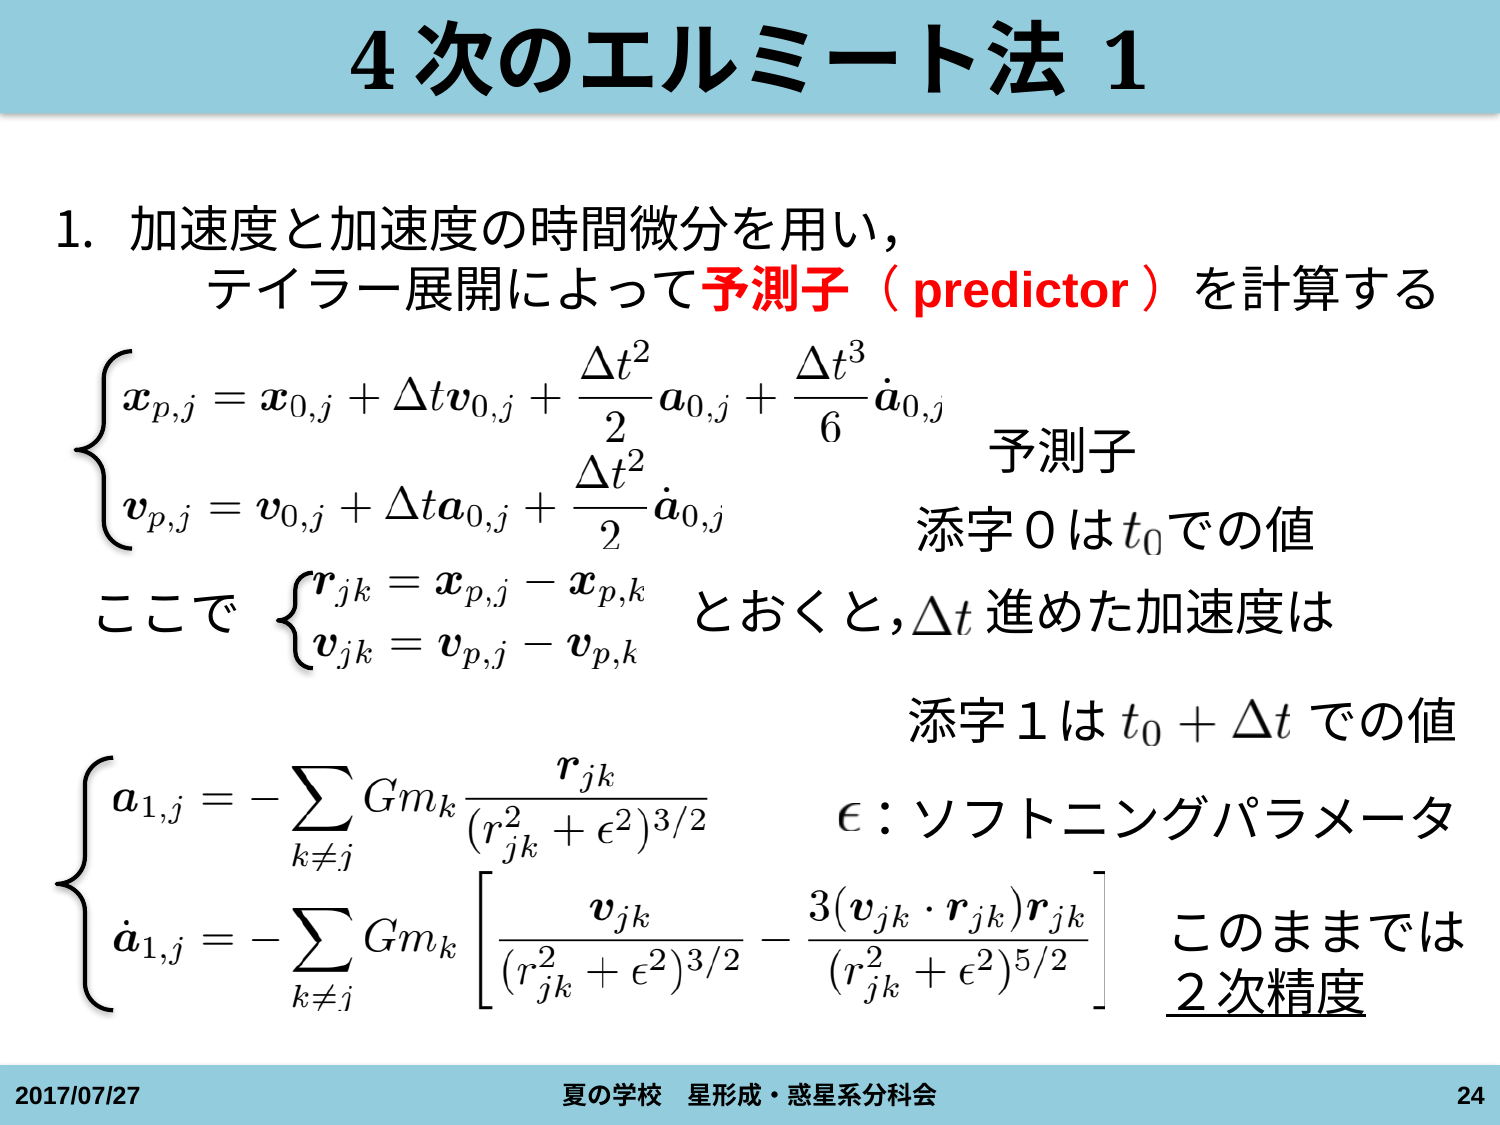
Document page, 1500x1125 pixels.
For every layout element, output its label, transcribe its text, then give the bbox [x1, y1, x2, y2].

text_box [277, 572, 645, 669]
picture [911, 594, 972, 635]
text_box 加速度と加速度の時間微分を用い， テイラー展開によって予測子（predictor）を計算する [39, 189, 1456, 325]
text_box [838, 779, 1476, 857]
slide_number 24 [1149, 1065, 1500, 1125]
text_box とおくと， 進めた加速度は [673, 572, 1475, 648]
title 4次のエルミート法 1 [0, 0, 1500, 114]
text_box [889, 681, 1476, 758]
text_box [75, 339, 943, 549]
text_box 予測子 [972, 411, 1153, 487]
text_box ここで [75, 573, 256, 649]
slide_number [0, 1065, 350, 1125]
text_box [899, 491, 1400, 568]
footer 夏の学校 星形成・惑星系分科会 [512, 1065, 988, 1125]
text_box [56, 757, 1106, 1011]
text_box このままでは２次精度 [1151, 892, 1500, 1028]
